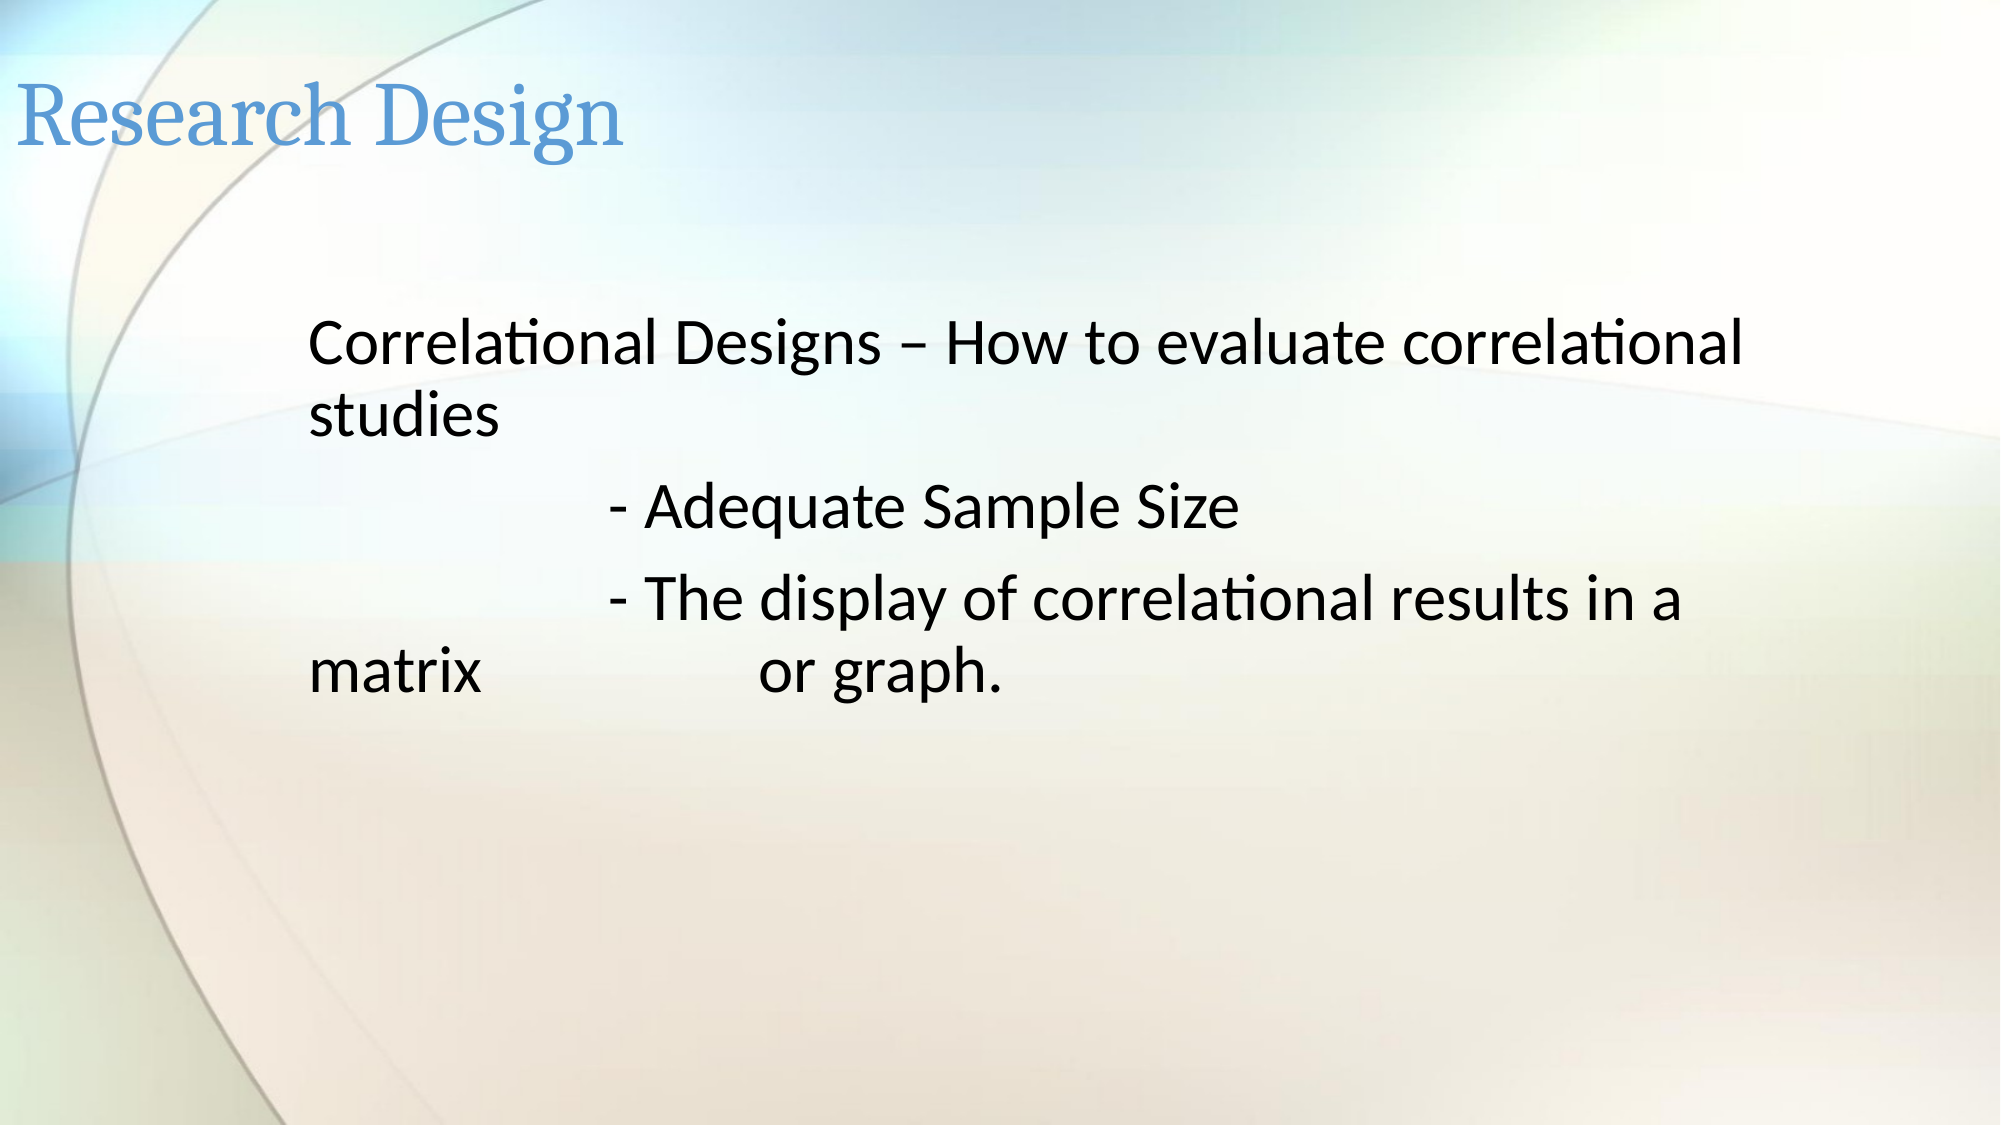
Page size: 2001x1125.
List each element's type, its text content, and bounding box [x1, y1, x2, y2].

title Research Design [0, 0, 1482, 218]
picture [0, 0, 2001, 1125]
list Correlational Designs – How to evaluate correlational studies - Adequate Sample Size - The display of correlational results in a matrix or graph. [256, 299, 1863, 929]
